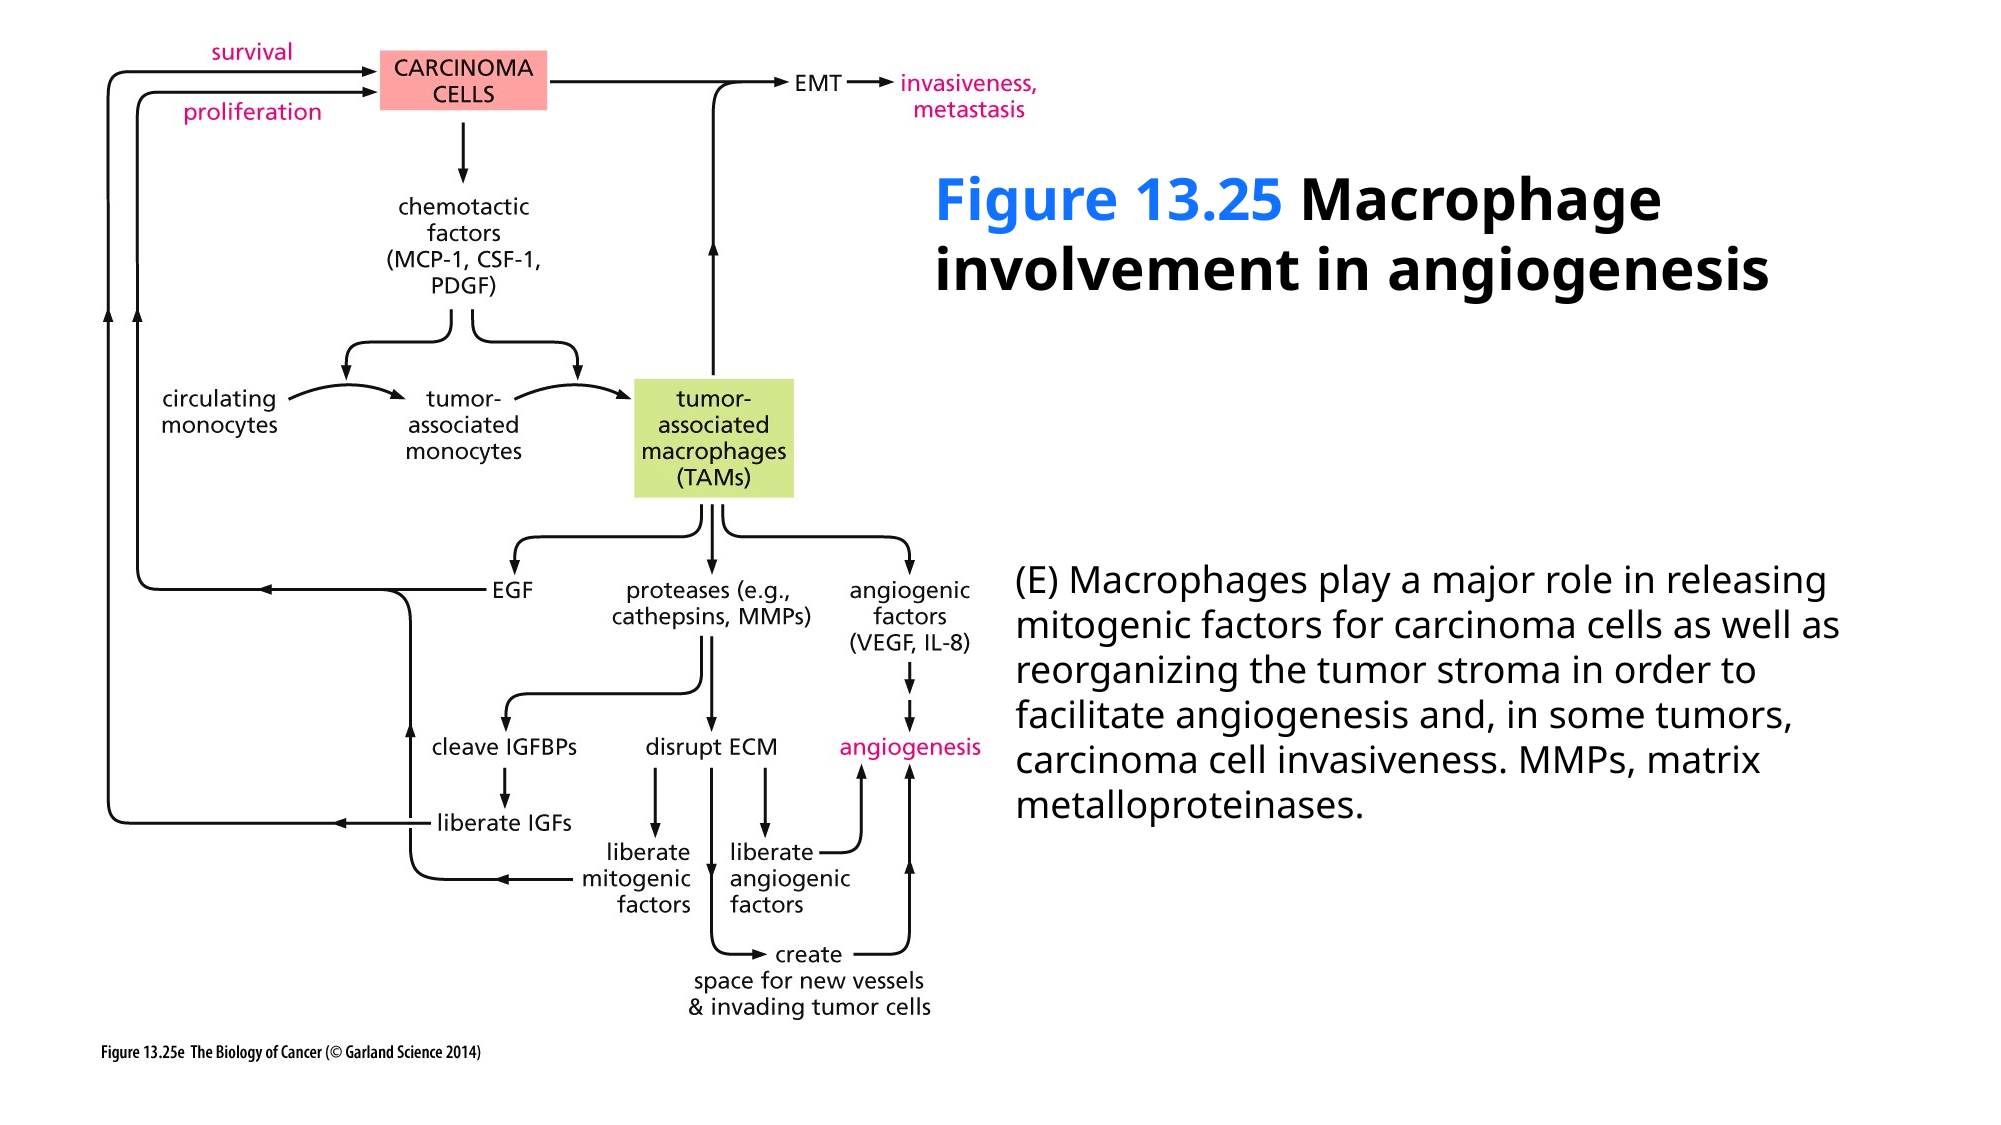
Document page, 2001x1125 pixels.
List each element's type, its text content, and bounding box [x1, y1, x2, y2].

picture [92, 32, 1046, 1066]
text_box Figure 13.25 Macrophage involvement in angiogenesis [1046, 154, 1920, 310]
text_box (E) Macrophages play a major role in releasing mitogenic factors for carcinoma cells as well as reorganizing the tumor stroma in order to facilitate angiogenesis and, in some tumors, carcinoma cell invasiveness. MMPs, matrix metalloproteinases. [1046, 549, 1920, 834]
